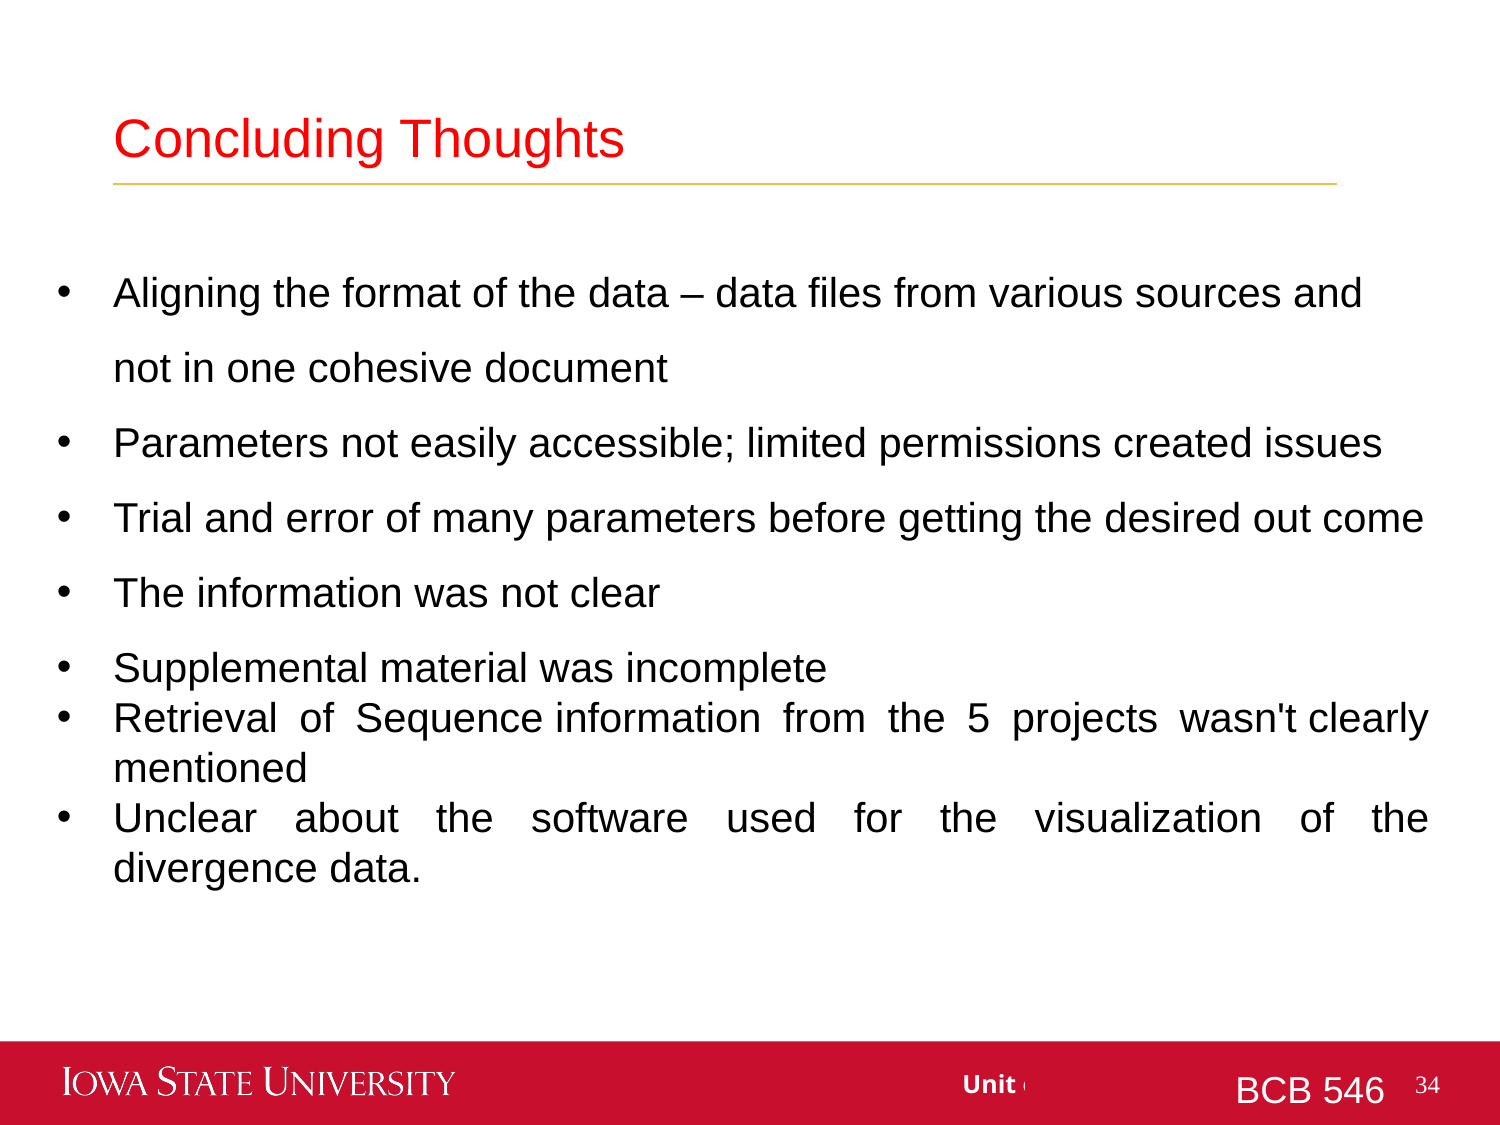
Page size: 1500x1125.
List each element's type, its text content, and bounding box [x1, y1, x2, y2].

text_box Aligning the format of the data – data files from various sources and not in one cohesive document Parameters not easily accessible; limited permissions created issues Trial and error of many parameters before getting the desired out come The information was not clear Supplemental material was incomplete Retrieval of Sequence information from the 5 projects wasn't clearly mentioned Unclear about the software used for the visualization of the divergence data. [41, 233, 1445, 899]
text_box BCB 546 [1024, 1058, 1400, 1119]
picture [62, 1066, 456, 1100]
text_box Concluding Thoughts [99, 95, 937, 176]
